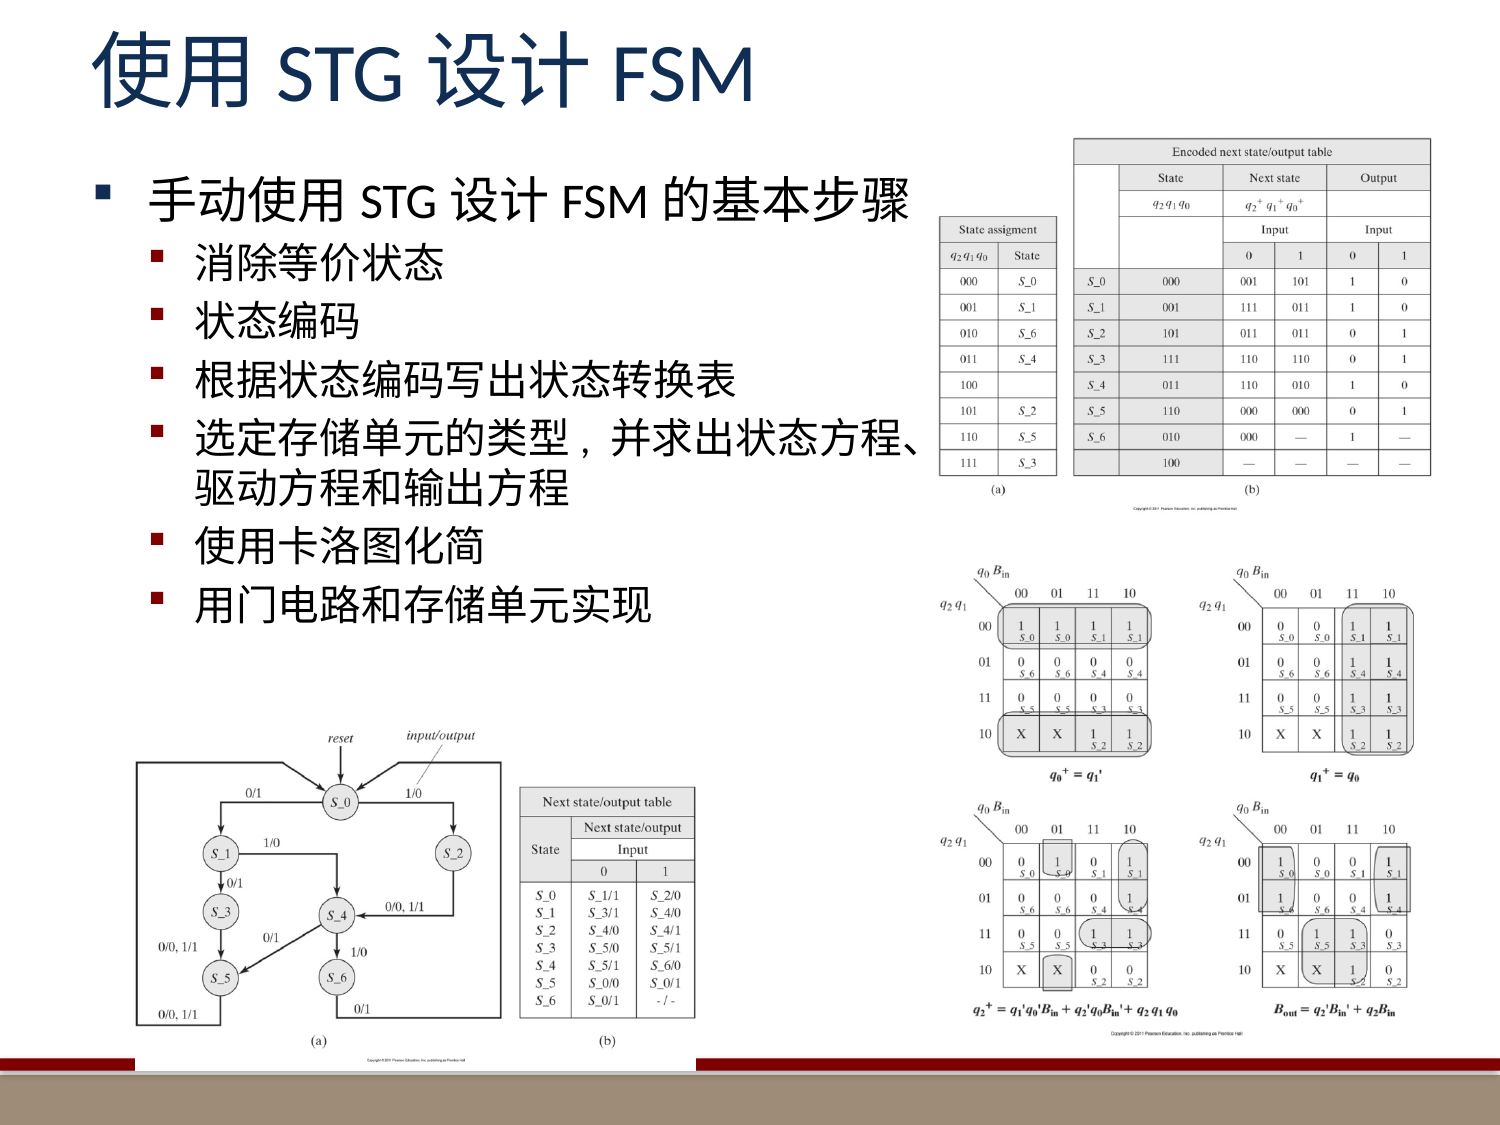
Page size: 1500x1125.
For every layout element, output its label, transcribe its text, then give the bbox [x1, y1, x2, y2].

list 手动使用STG设计FSM的基本步骤 消除等价状态 状态编码 根据状态编码写出状态转换表 选定存储单元的类型, 并求出状态方程、驱动方程和输出方程 使用卡洛图化简 用门电路和存储单元实现 [76, 160, 928, 1036]
picture [938, 136, 1432, 520]
picture [135, 727, 697, 1071]
title 使用STG设计FSM [74, 0, 1426, 138]
picture [938, 562, 1414, 1049]
